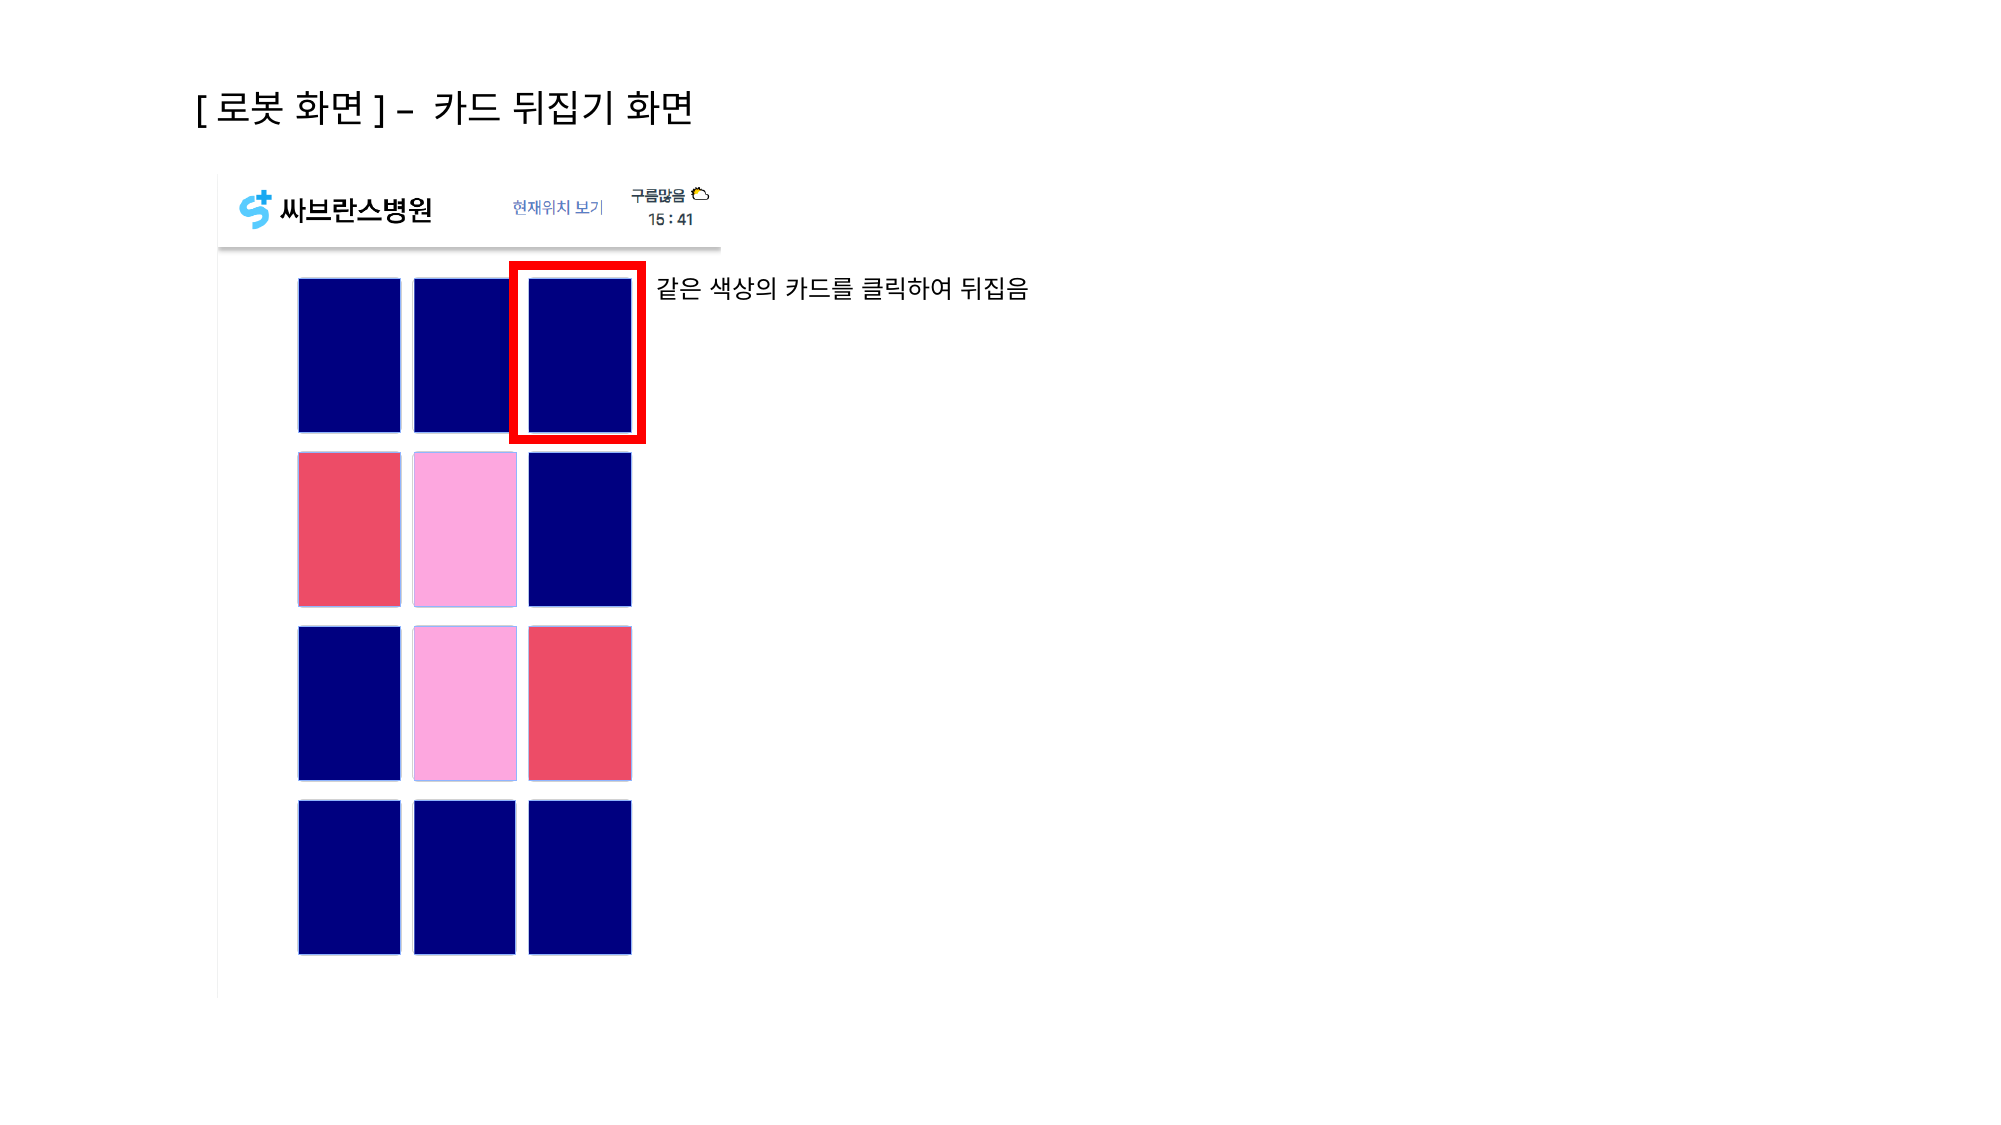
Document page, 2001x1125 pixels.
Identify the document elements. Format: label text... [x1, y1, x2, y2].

text_box 같은 색상의 카드를 클릭하여 뒤집음 [721, 265, 1090, 311]
text_box [로봇 화면] – 카드 뒤집기 화면 [180, 77, 847, 138]
picture [217, 174, 721, 998]
